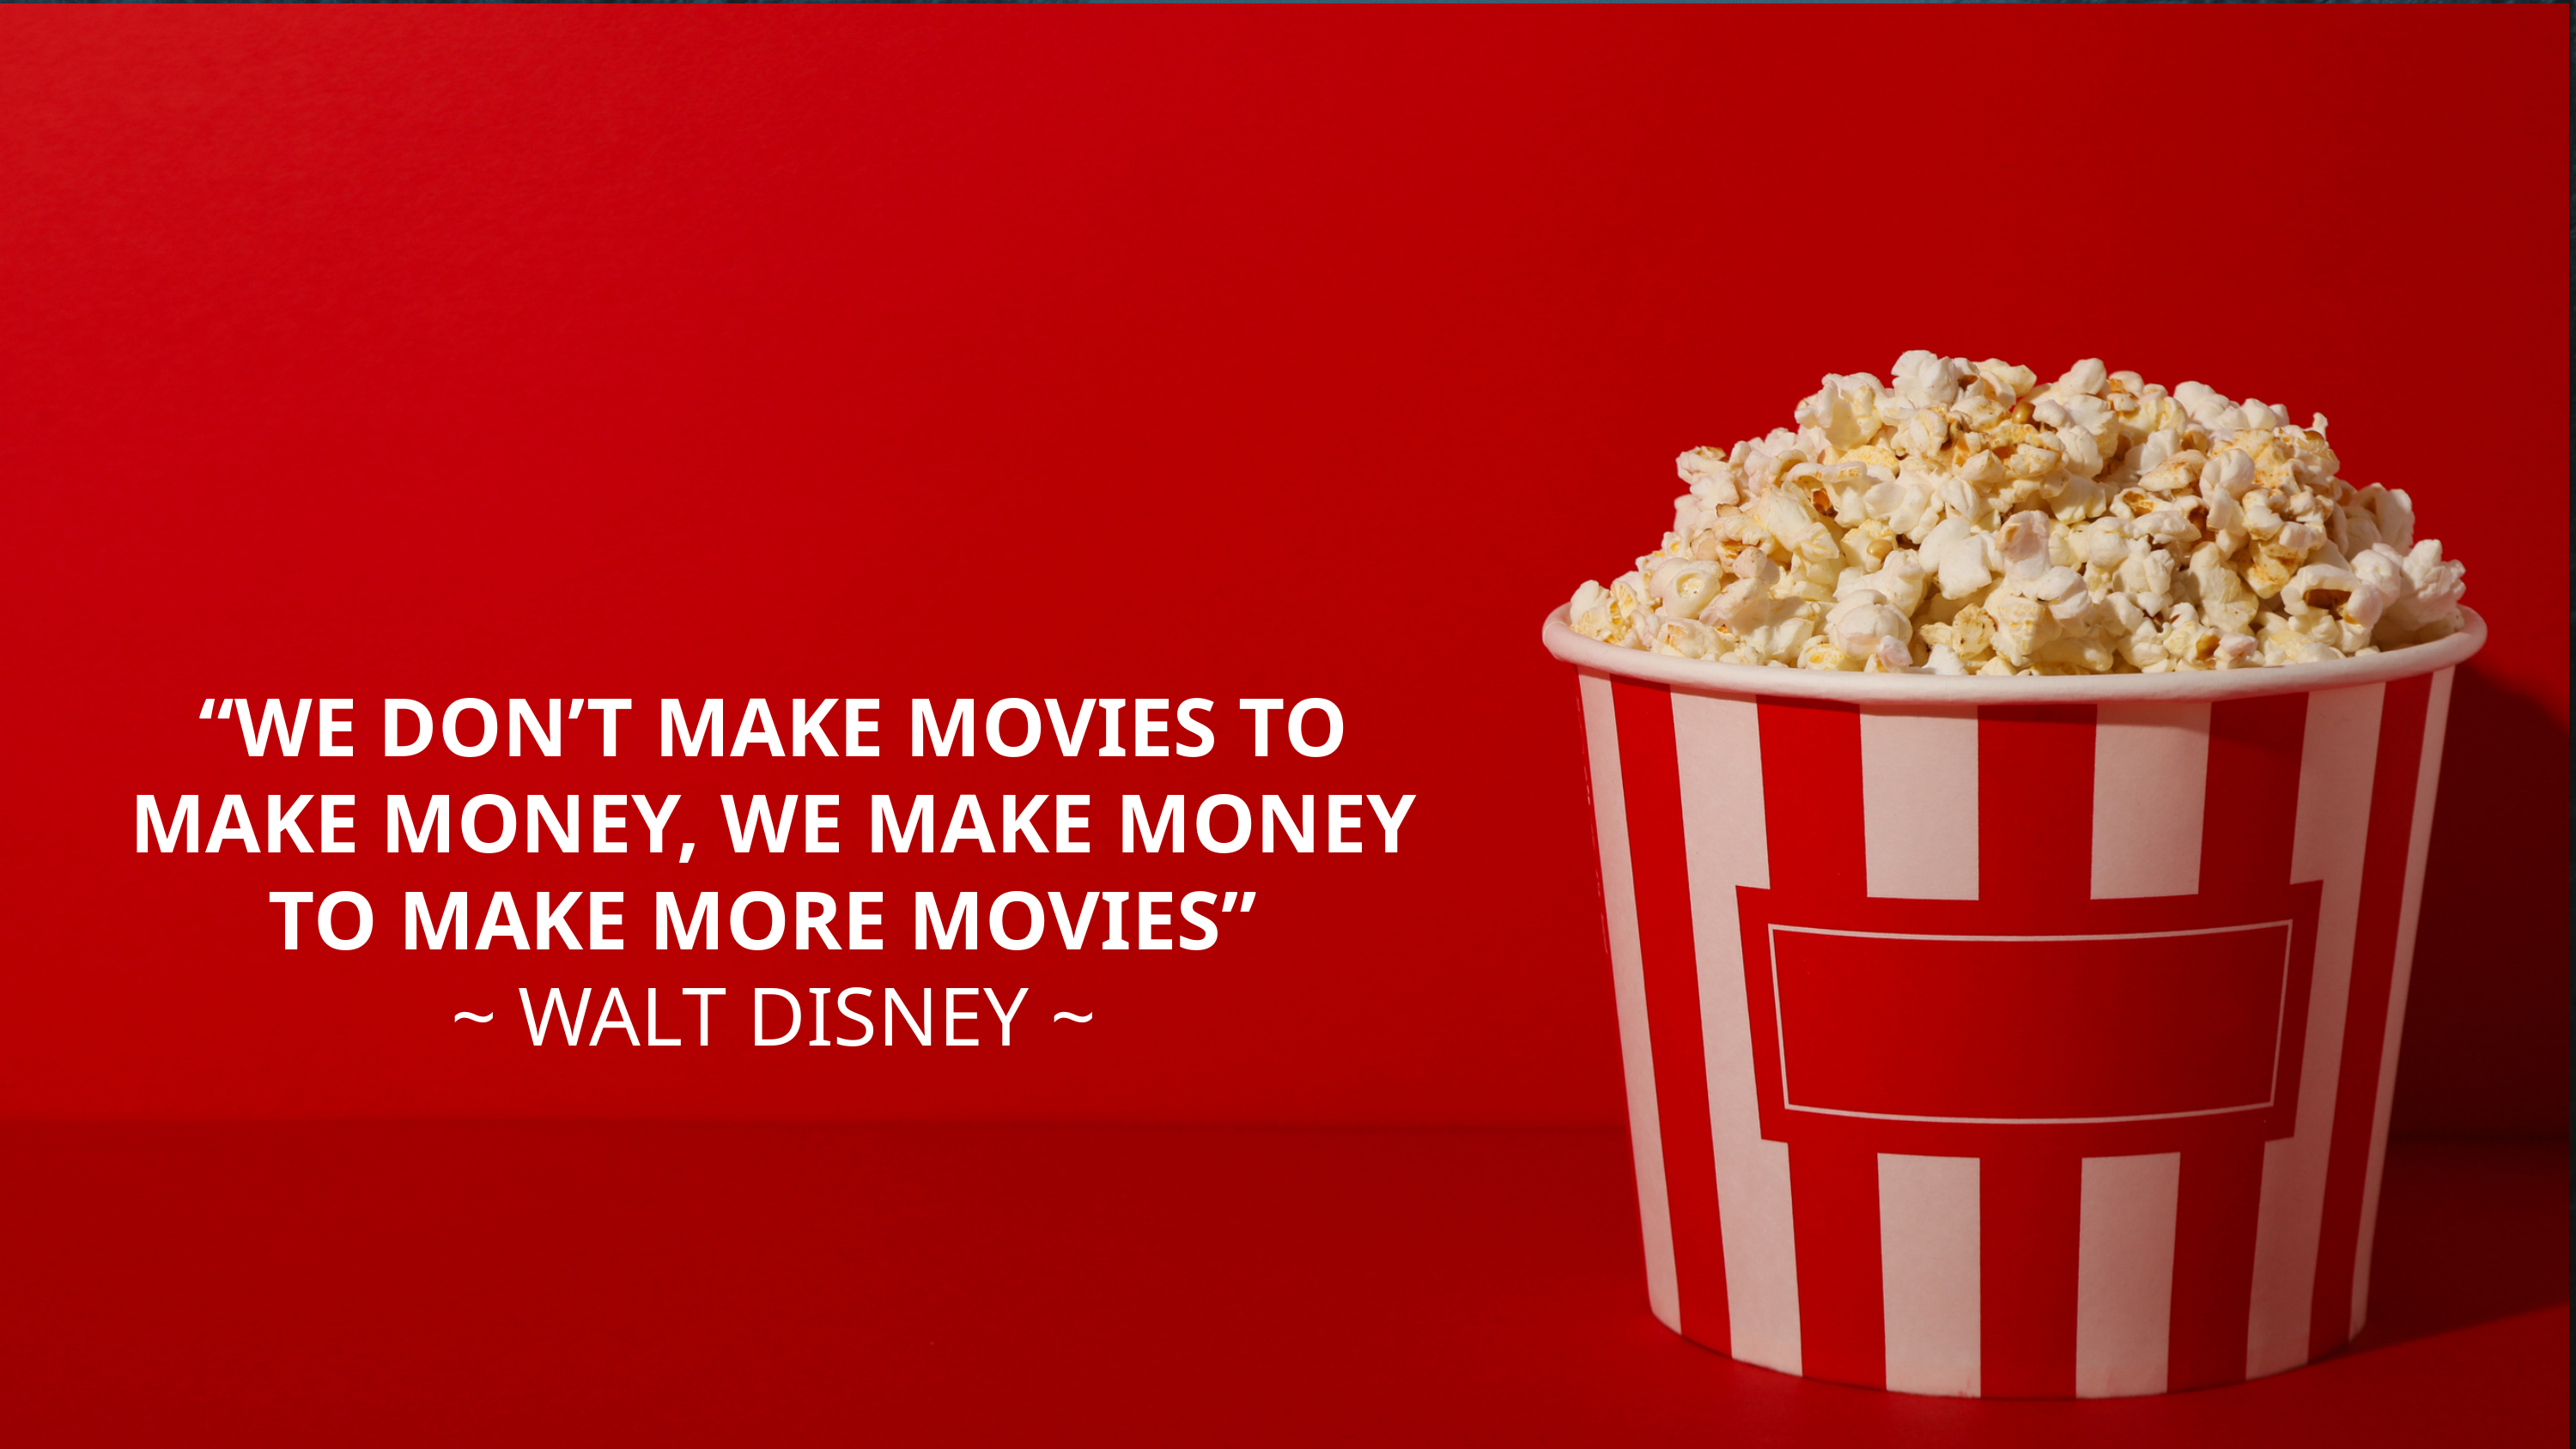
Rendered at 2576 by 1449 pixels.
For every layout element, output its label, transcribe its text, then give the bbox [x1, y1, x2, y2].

text_box [0, 0, 2576, 1449]
text_box “WE DON’T MAKE MOVIES TO MAKE MONEY, WE MAKE MONEY TO MAKE MORE MOVIES” ~ WALT DISNEY ~ [99, 676, 1449, 1063]
text_box [0, 3, 2569, 1449]
